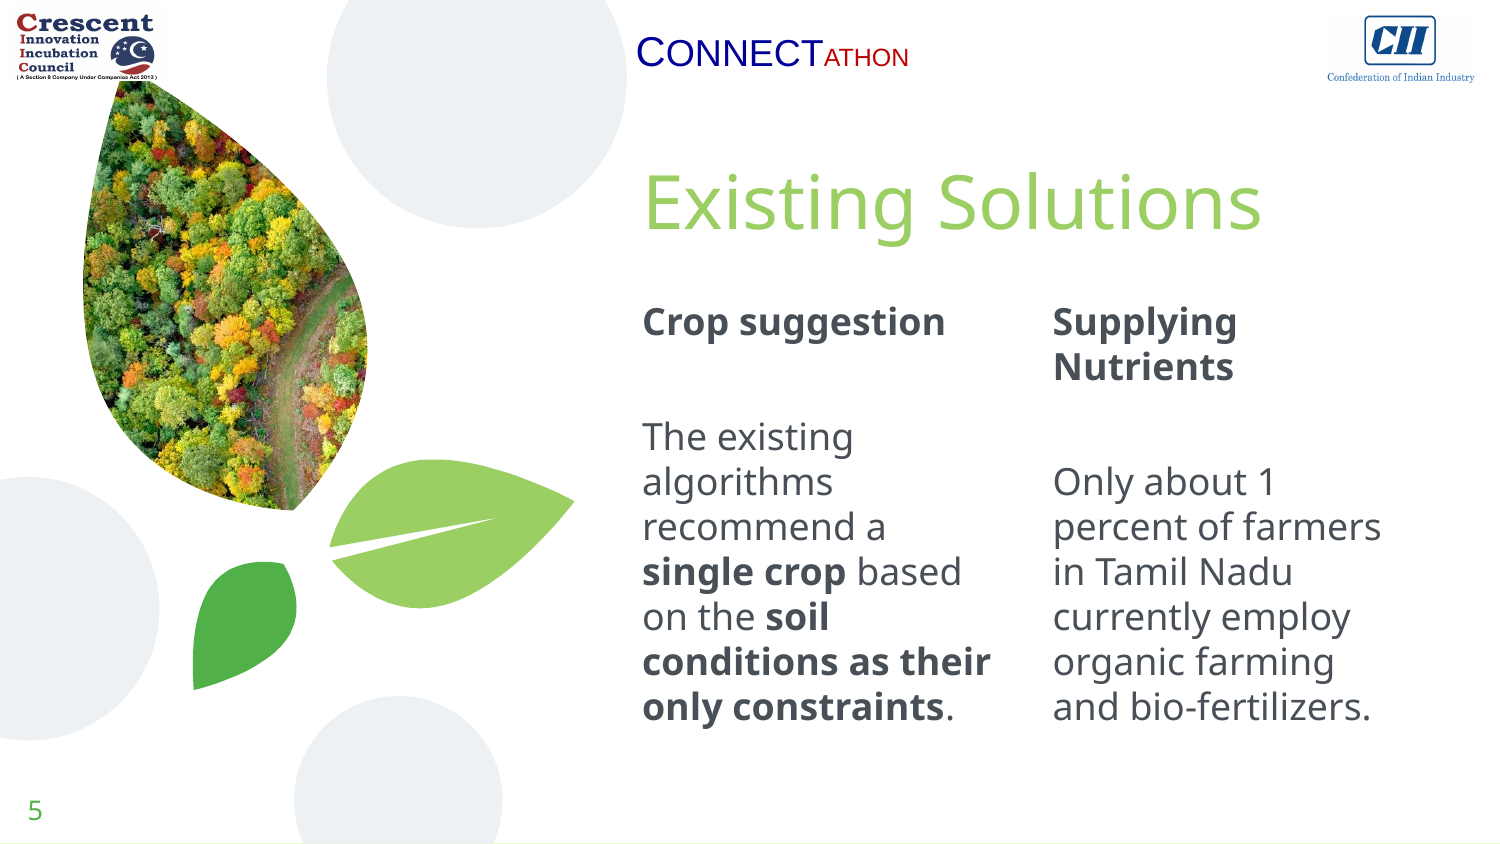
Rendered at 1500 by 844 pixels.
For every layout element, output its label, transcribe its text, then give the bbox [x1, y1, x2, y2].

list Supplying Nutrients Only about 1 percent of farmers in Tamil Nadu currently employ organic farming and bio-fertilizers. [1037, 283, 1425, 780]
title Existing Solutions [626, 146, 1425, 260]
picture [9, 1, 371, 511]
list Crop suggestion The existing algorithms recommend a single crop based on the soil conditions as their only constraints. [626, 283, 1015, 780]
slide_number 5 [12, 779, 103, 844]
text_box CONNECTATHON [414, 17, 1131, 83]
picture [1327, 14, 1475, 85]
